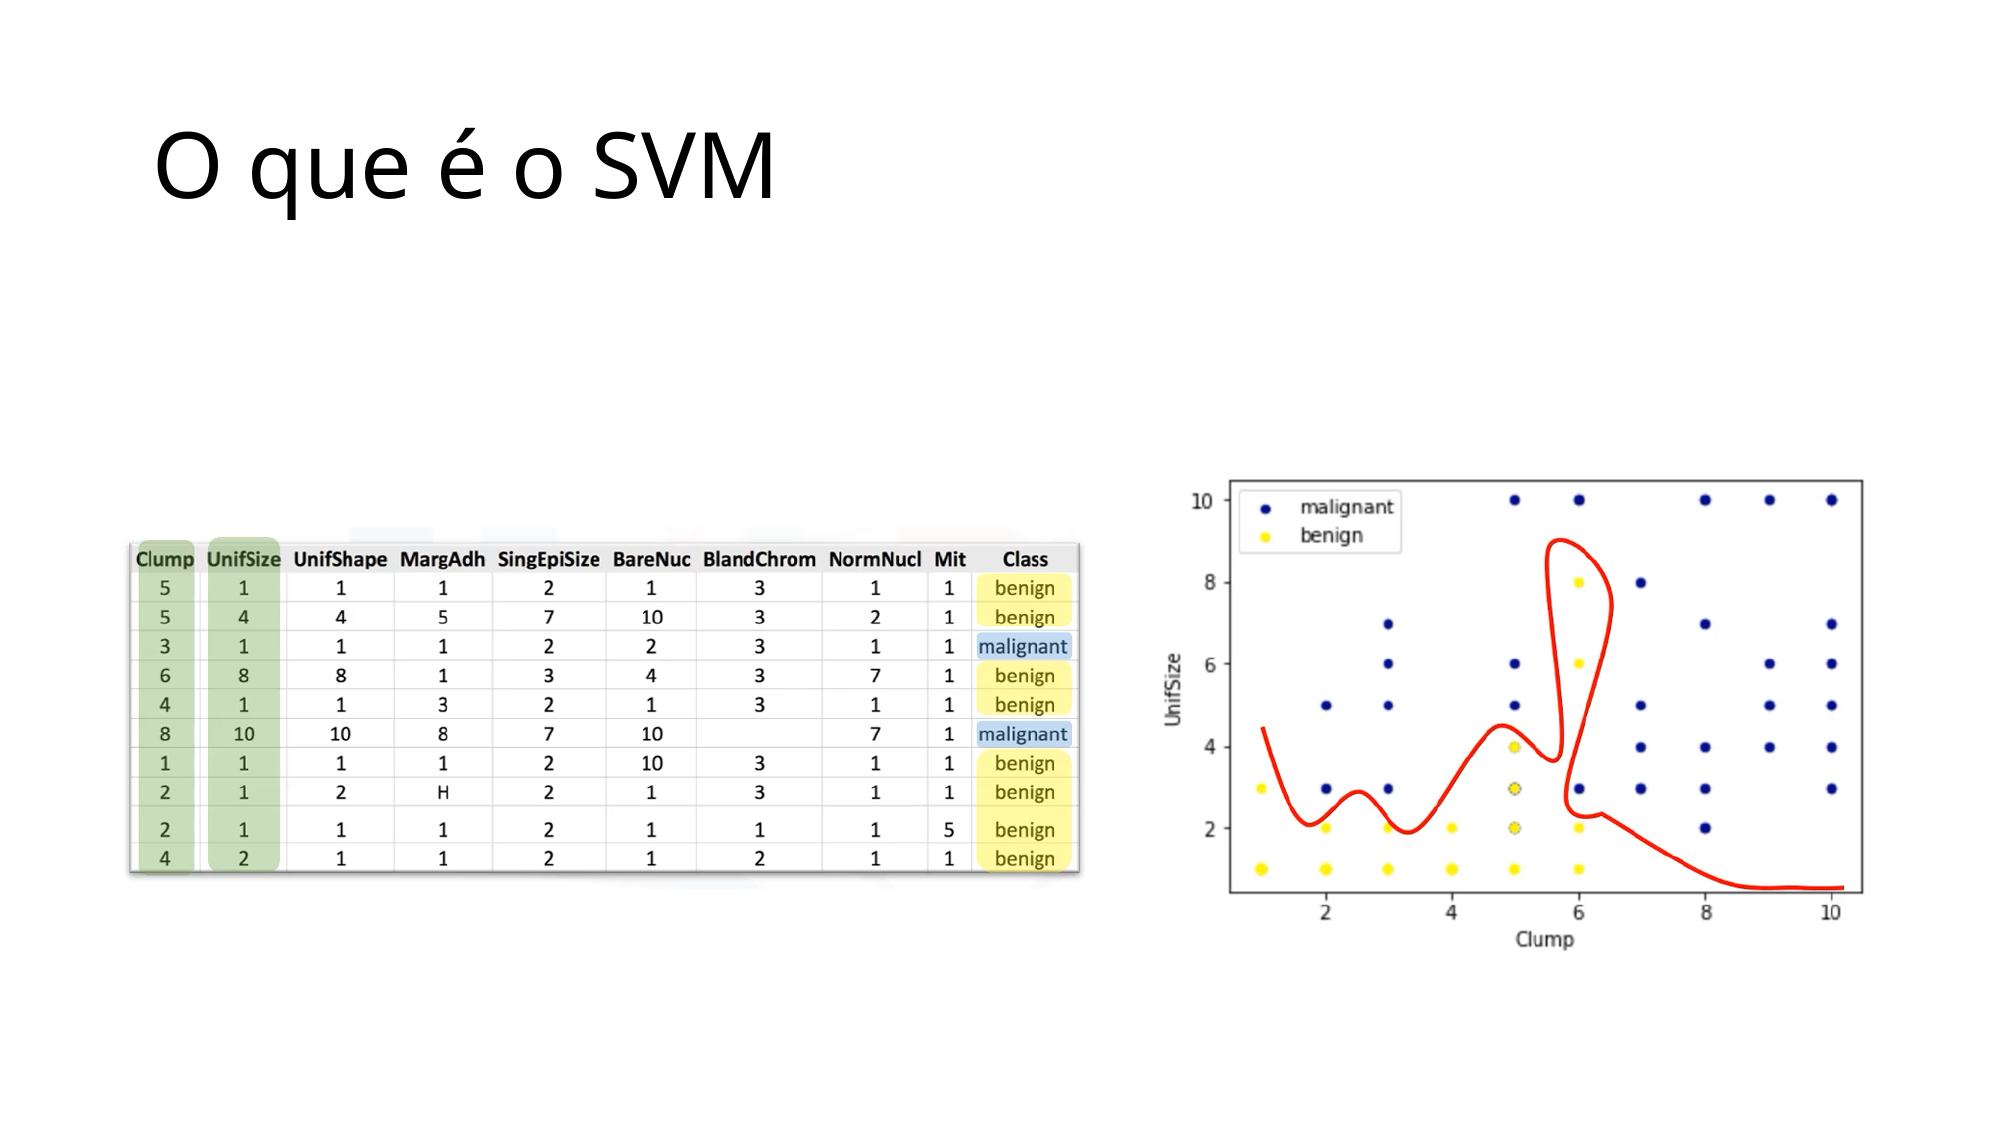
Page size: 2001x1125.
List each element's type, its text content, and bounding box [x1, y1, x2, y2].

picture [1153, 461, 1881, 955]
title O que é o SVM [137, 59, 1863, 278]
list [119, 527, 1086, 889]
